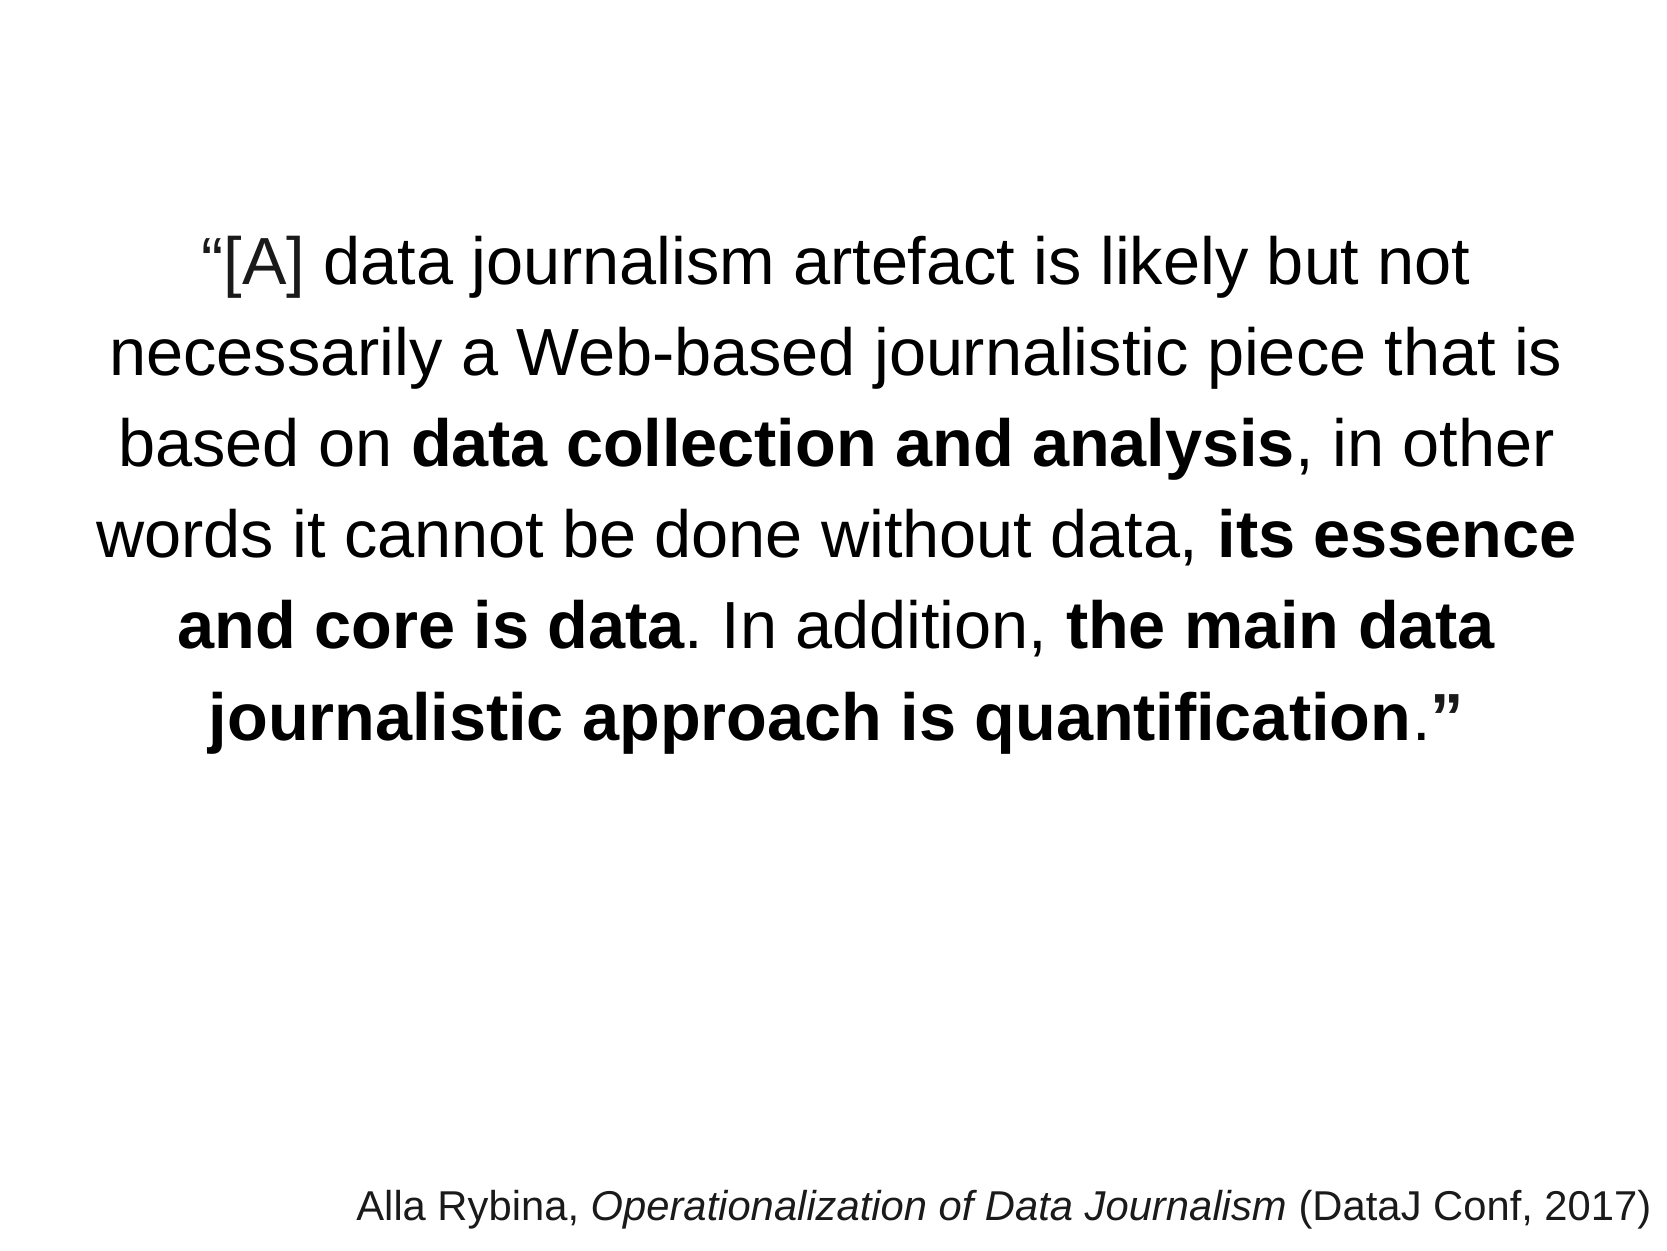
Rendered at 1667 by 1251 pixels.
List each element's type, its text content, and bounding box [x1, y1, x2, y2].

text_box Alla Rybina, Operationalization of Data Journalism (DataJ Conf, 2017) [31, 1151, 1667, 1250]
text_box “[A] data journalism artefact is likely but not necessarily a Web-based journalistic piece that is based on data collection and analysis, in other words it cannot be done without data, its essence and core is data. In addition, the main data journalistic approach is quantification.” [53, 200, 1621, 850]
